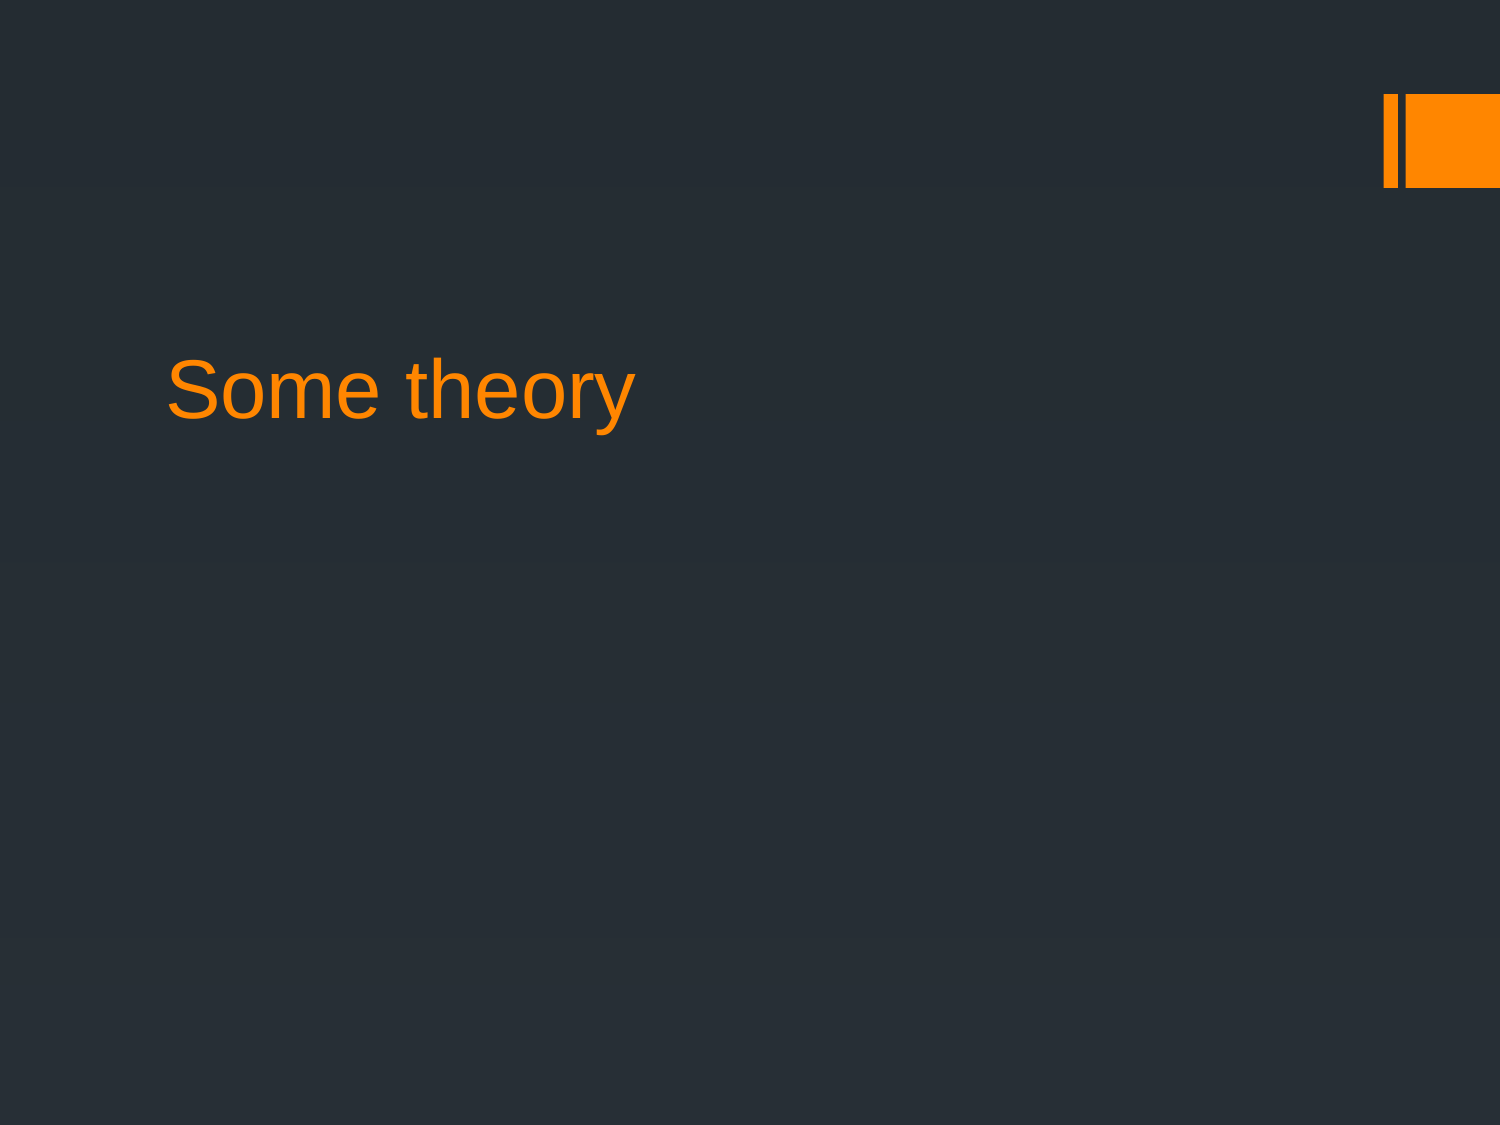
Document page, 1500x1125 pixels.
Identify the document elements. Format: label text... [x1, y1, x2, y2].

title Some theory [150, 253, 1350, 443]
